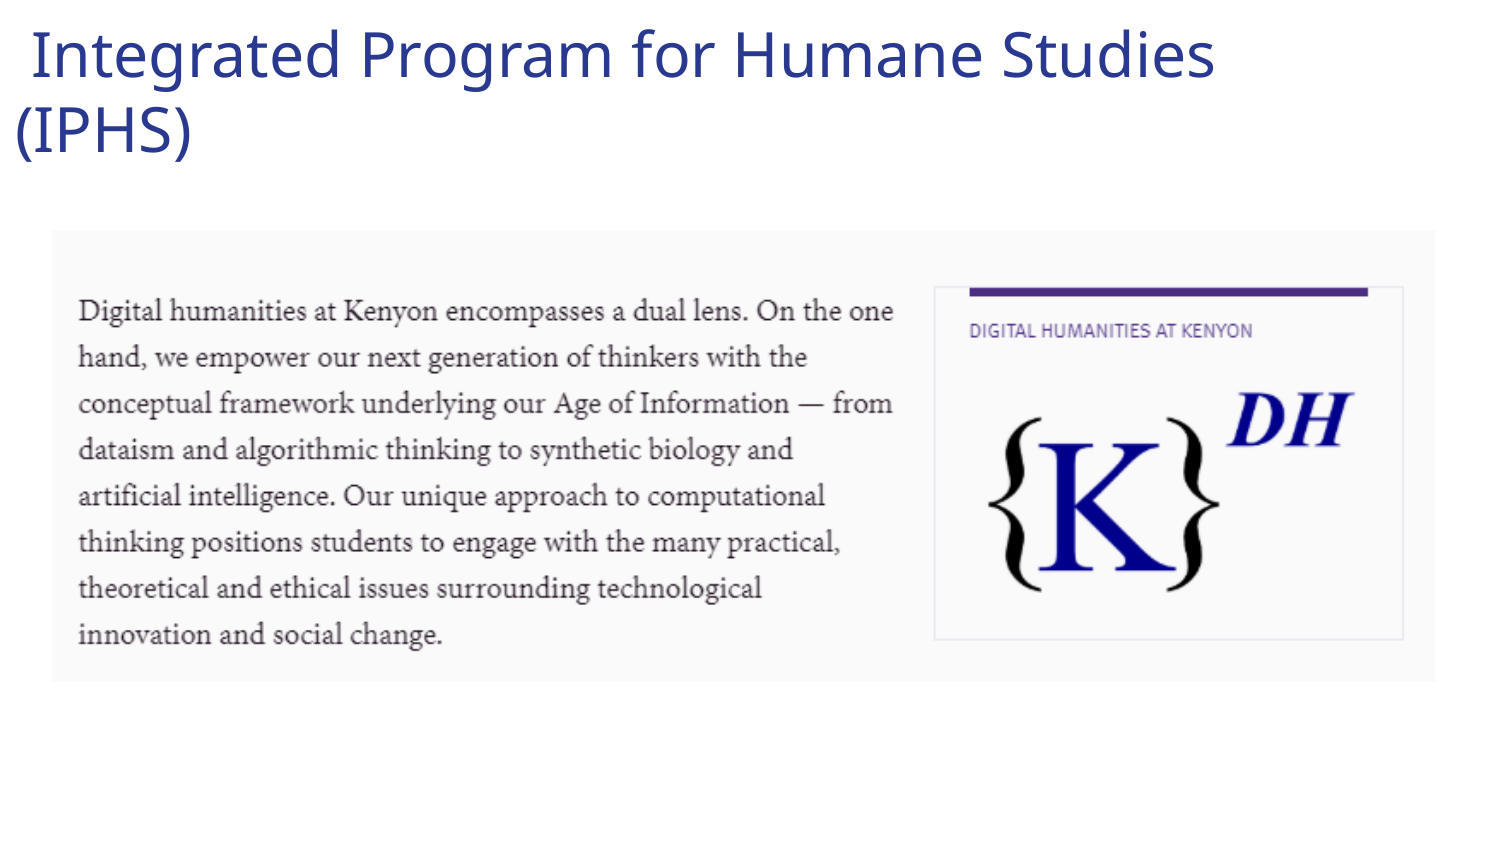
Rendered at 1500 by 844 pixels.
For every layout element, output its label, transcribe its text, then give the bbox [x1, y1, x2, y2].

picture [52, 230, 1435, 682]
title Integrated Program for Humane Studies (IPHS) [0, 0, 1398, 100]
